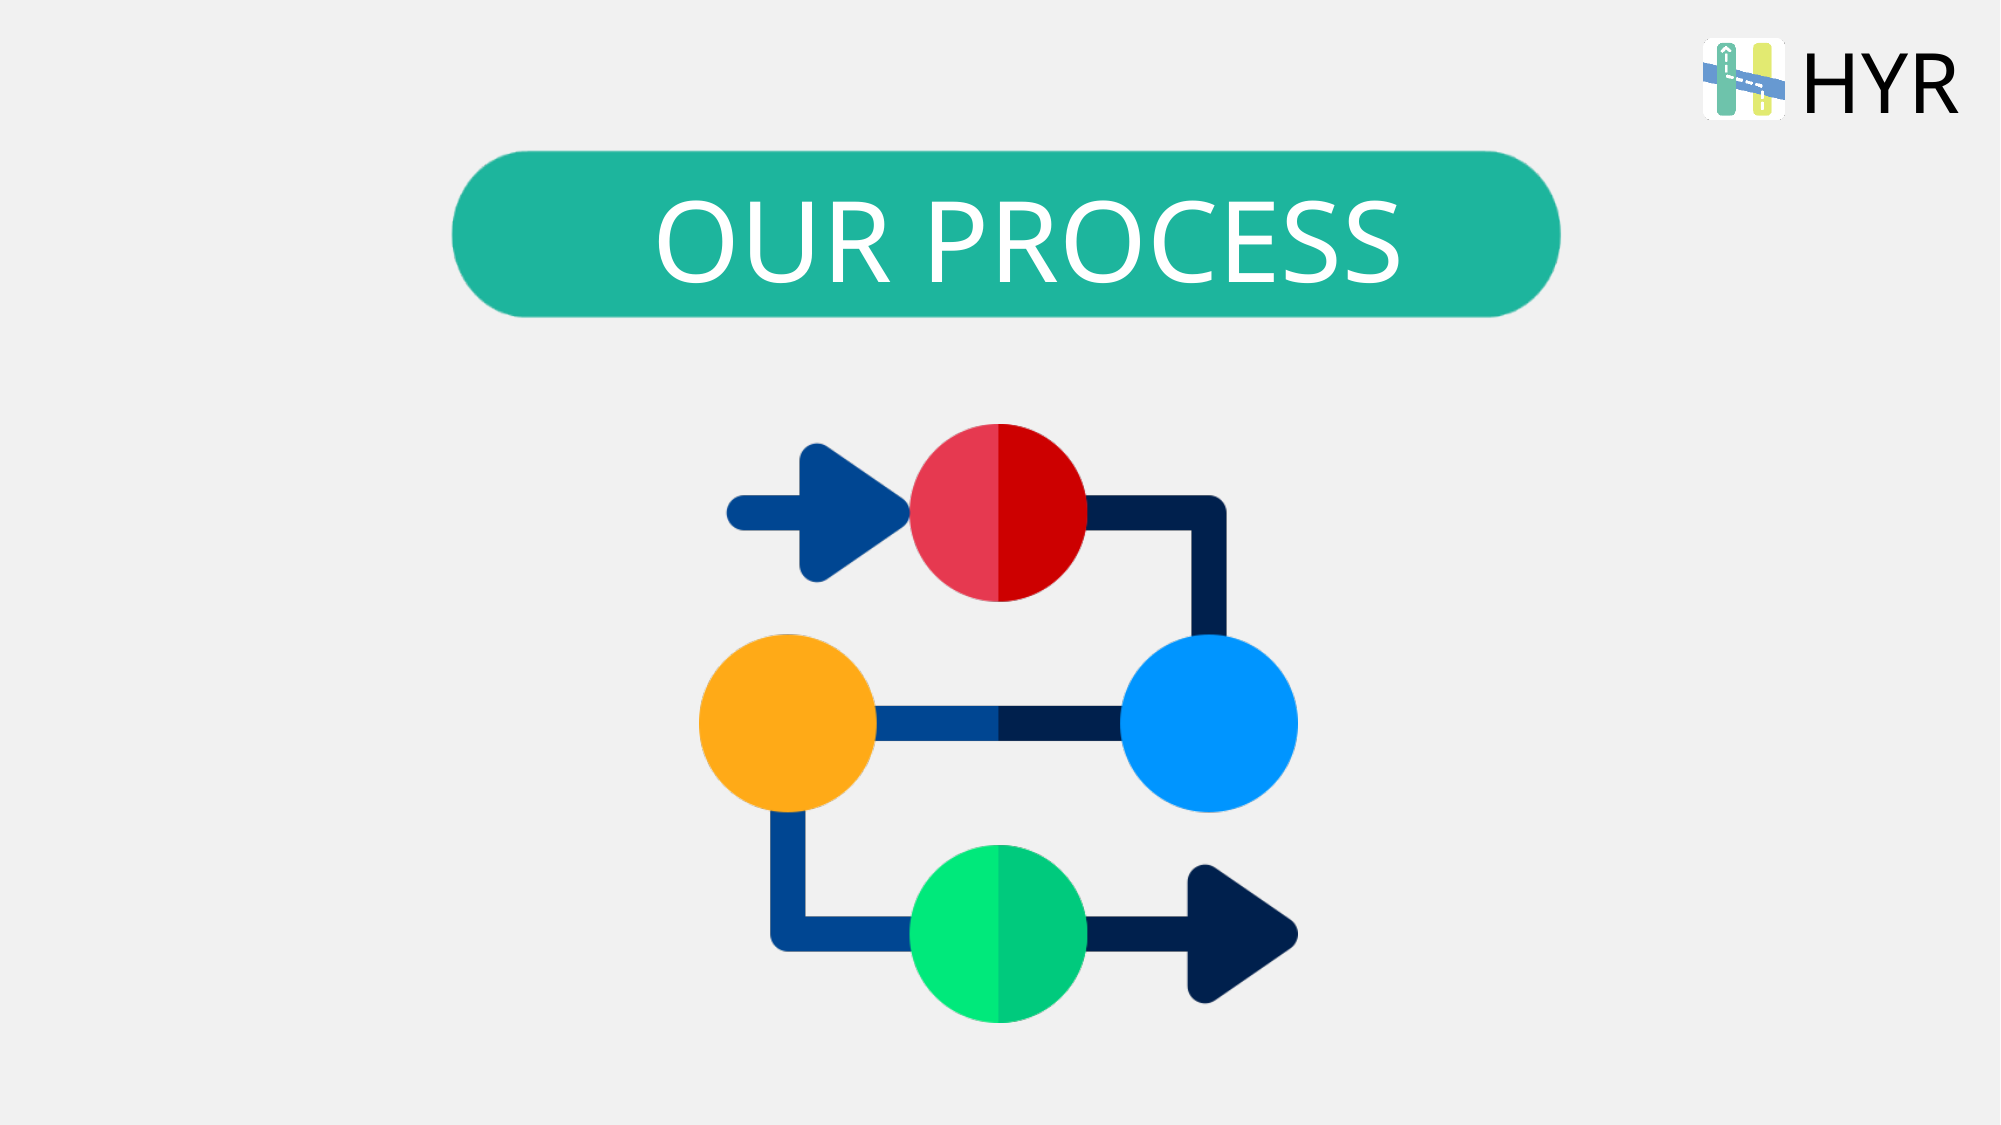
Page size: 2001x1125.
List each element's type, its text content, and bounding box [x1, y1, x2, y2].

picture [449, 149, 1563, 321]
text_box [1703, 23, 1977, 138]
text_box OUR PROCESS [637, 162, 1613, 463]
picture [699, 424, 1298, 1023]
